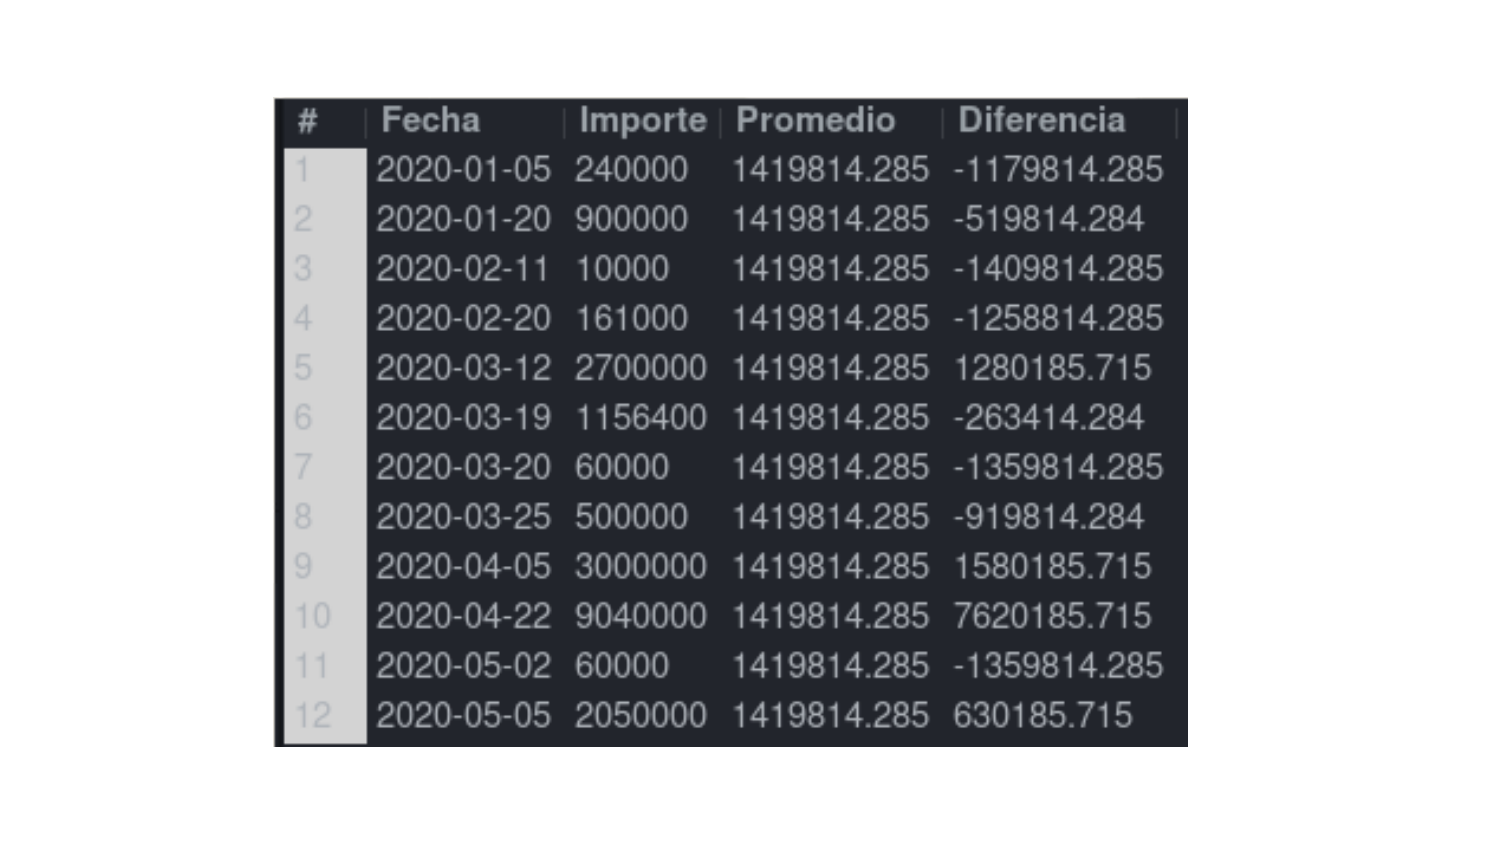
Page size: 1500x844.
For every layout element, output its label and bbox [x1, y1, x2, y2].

picture [273, 96, 1188, 747]
